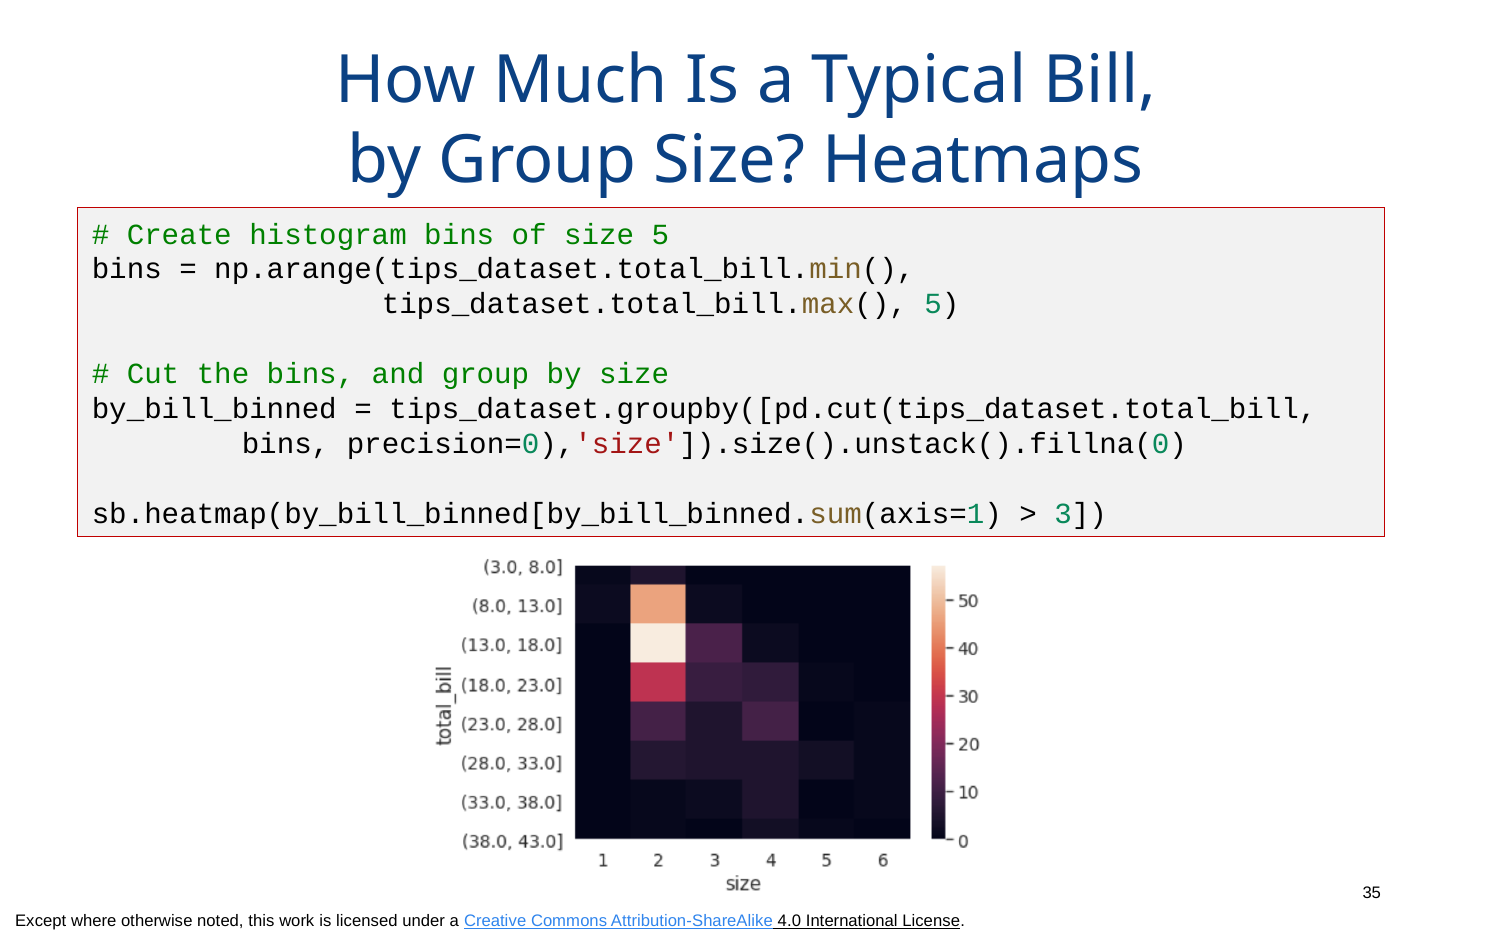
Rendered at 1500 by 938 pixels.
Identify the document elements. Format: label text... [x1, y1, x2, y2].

picture [429, 549, 991, 898]
title How Much Is a Typical Bill, by Group Size? Heatmaps [77, 26, 1416, 205]
slide_number 35 [1347, 866, 1416, 917]
text_box # Create histogram bins of size 5 bins = np.arange(tips_dataset.total_bill.min(), tips_dataset.total_bill.max(), 5) # Cut the bins, and group by size by_bill_binned = tips_dataset.groupby([pd.cut(tips_dataset.total_bill, bins, precision=0),'size']).size().unstack().fillna(0) sb.heatmap(by_bill_binned[by_bill_binned.sum(axis=1) > 3]) [77, 207, 1385, 537]
